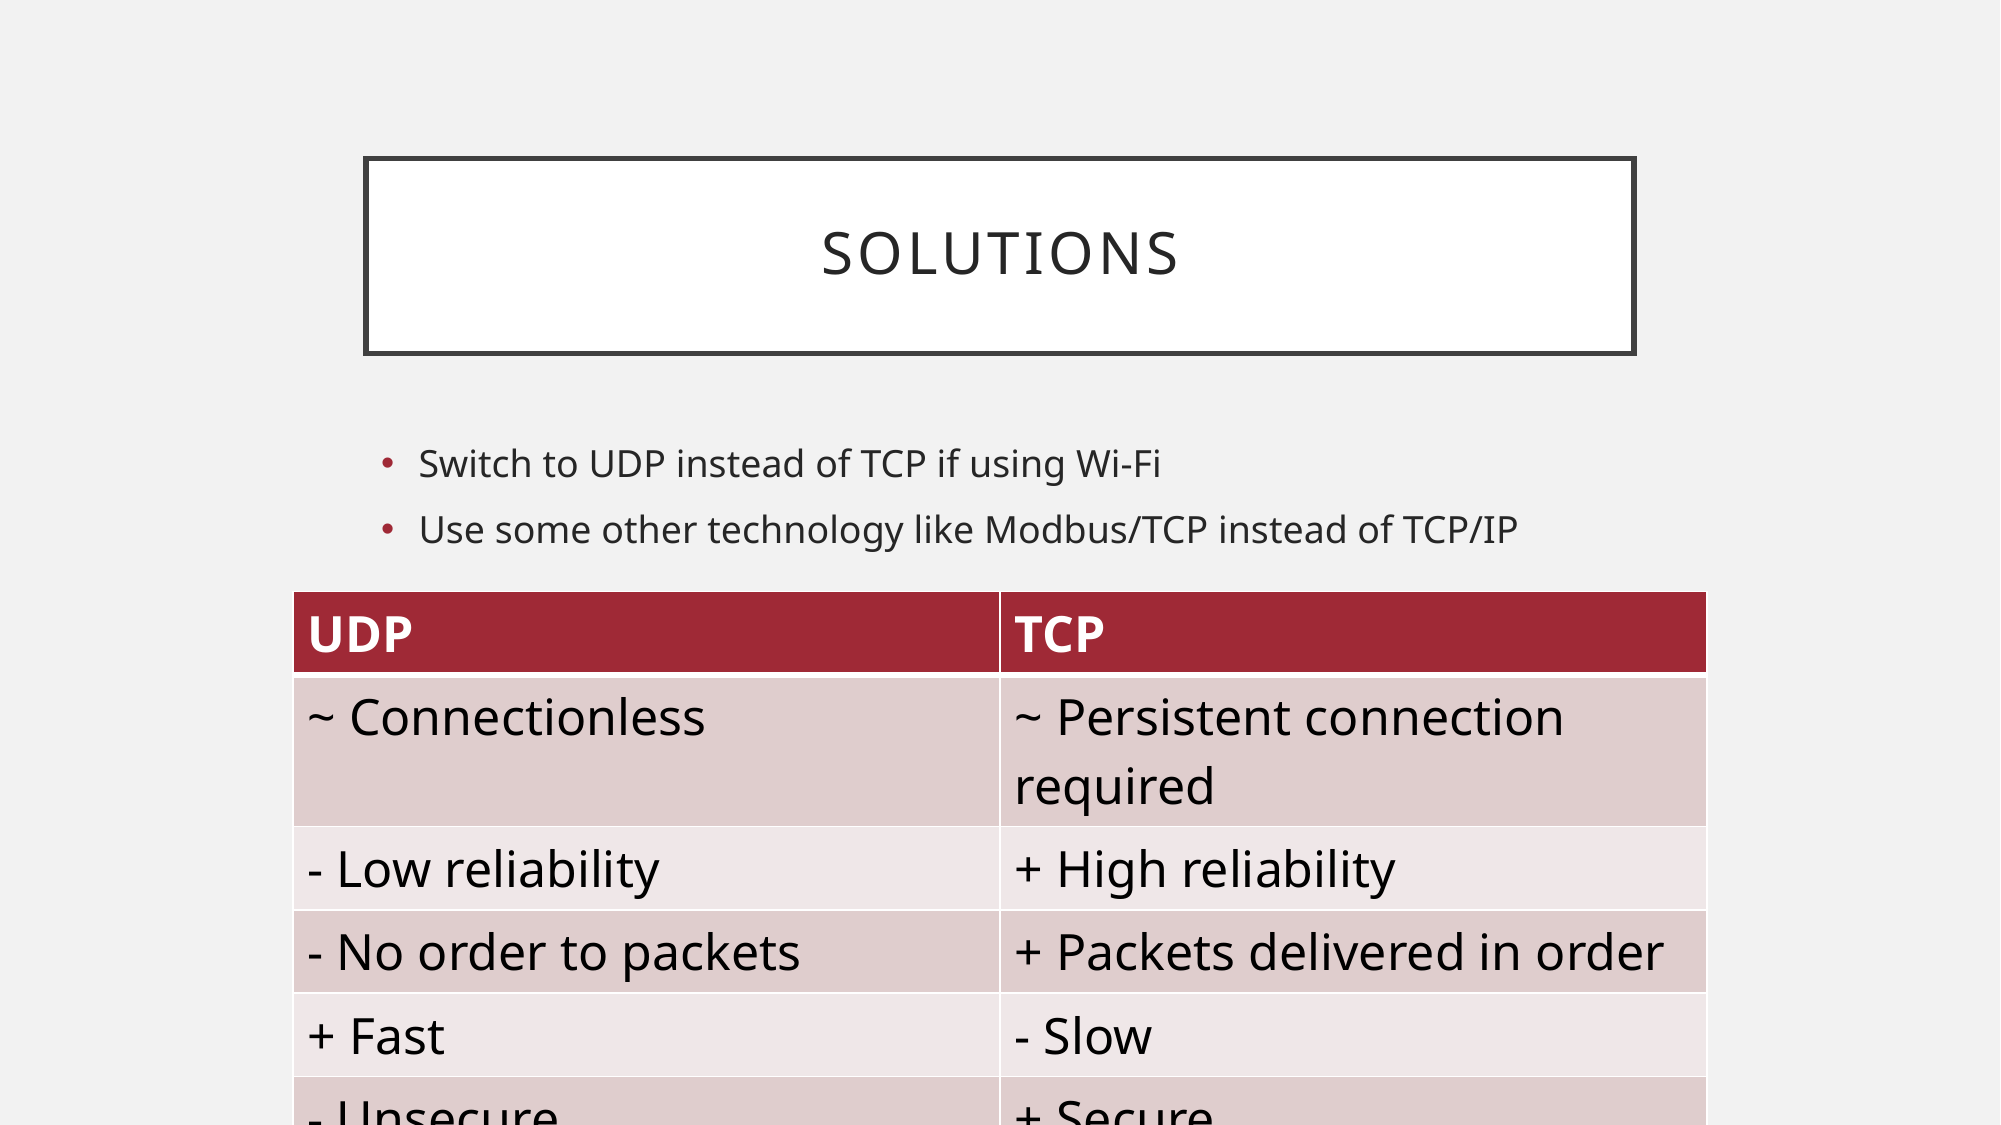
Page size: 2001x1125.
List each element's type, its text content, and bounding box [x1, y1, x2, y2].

table_cell + Fast [294, 994, 999, 1076]
table_cell + Packets delivered in order [1001, 911, 1706, 992]
table_cell - No order to packets [294, 911, 999, 992]
table_cell + High reliability [1001, 827, 1706, 909]
table_cell - Low reliability [294, 827, 999, 909]
table_cell + Secure [1001, 1077, 1706, 1125]
table_cell - Unsecure [294, 1077, 999, 1125]
table_cell - Slow [1001, 994, 1706, 1076]
table_cell ~ Connectionless [294, 678, 999, 826]
table_header TCP [1001, 592, 1706, 672]
title solutions [363, 156, 1637, 356]
list Switch to UDP instead of TCP if using Wi-Fi Use some other technology like Modbus/TCP instead of TCP/IP [366, 432, 1634, 591]
table_header UDP [294, 592, 999, 672]
table_cell ~ Persistent connection required [1001, 678, 1706, 826]
